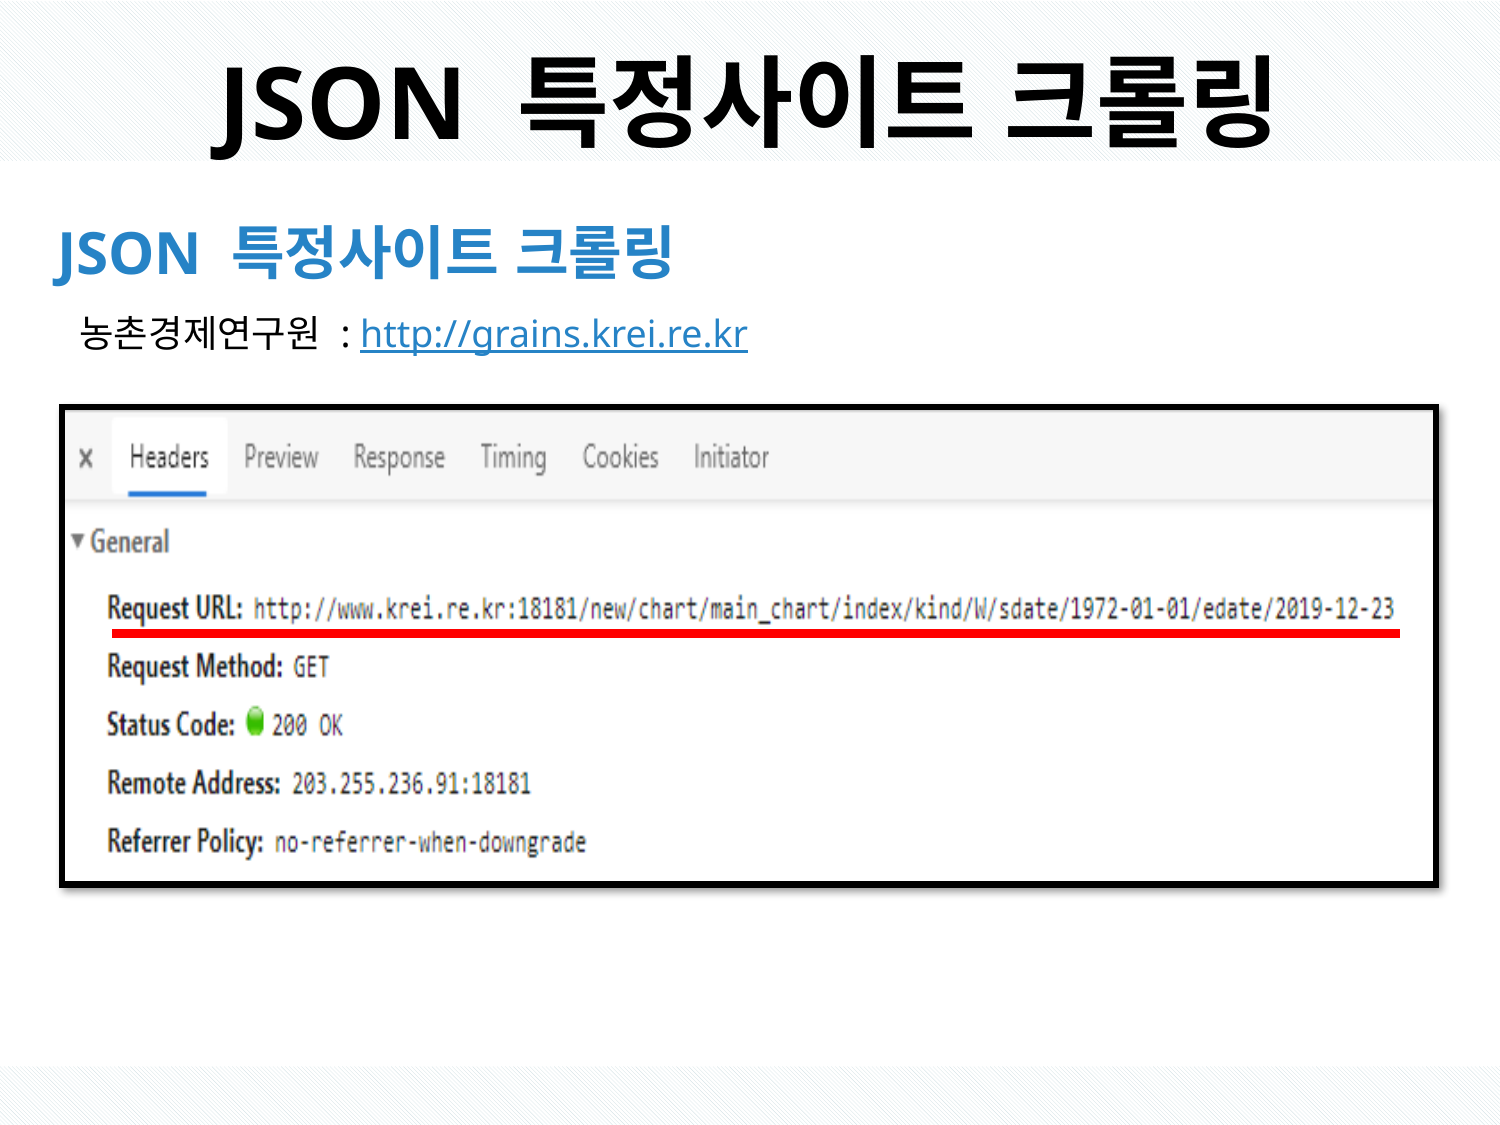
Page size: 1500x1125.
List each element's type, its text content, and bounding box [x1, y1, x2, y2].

list JSON 특정사이트 크롤링 [41, 208, 1500, 1071]
title JSON 특정사이트 크롤링 [0, 1, 1500, 161]
text_box 농촌경제연구원 : http://grains.krei.re.kr [64, 302, 1376, 363]
picture [64, 410, 1433, 882]
